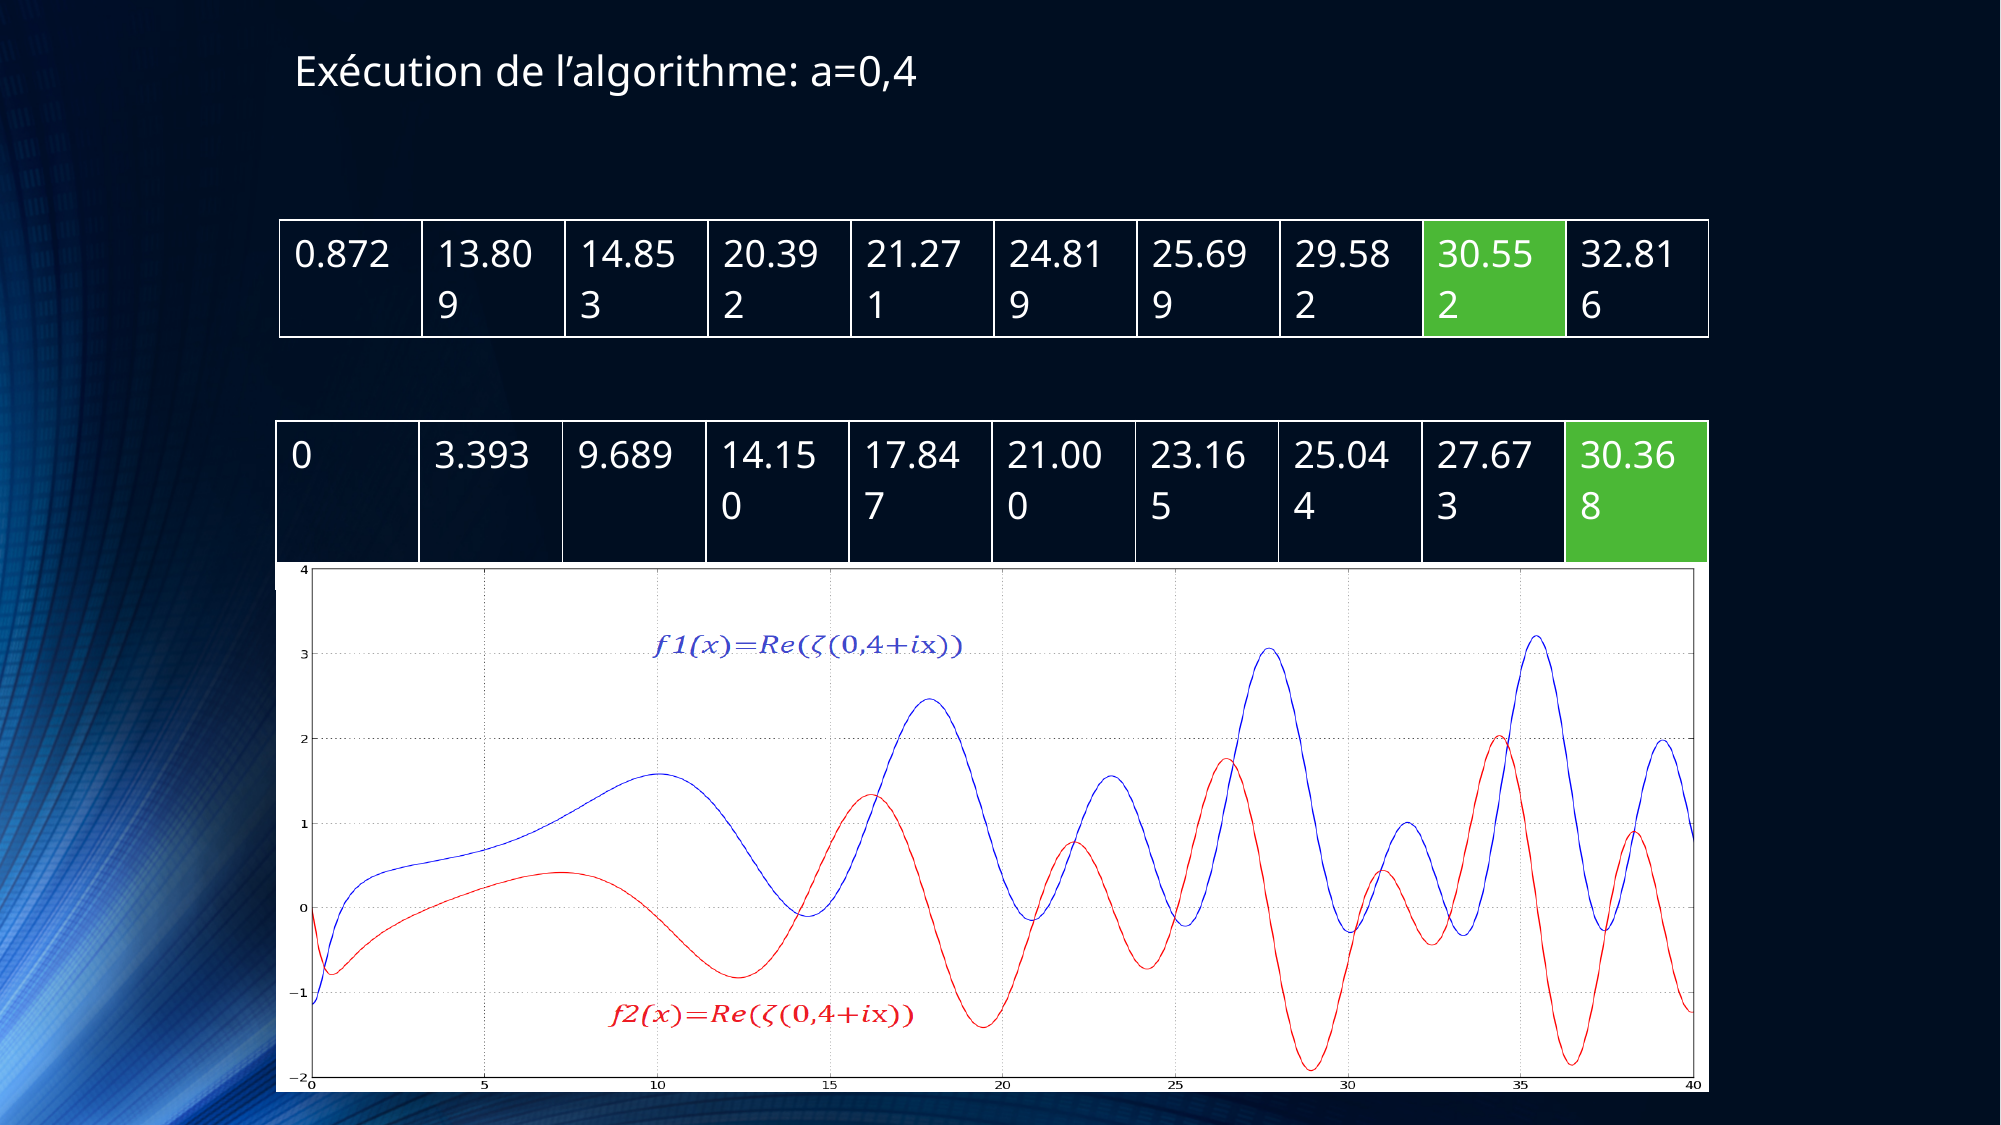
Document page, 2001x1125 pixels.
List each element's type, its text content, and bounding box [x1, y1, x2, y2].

table_header 0 [277, 422, 418, 562]
table_header 23.165 [1136, 422, 1278, 562]
table_header 30.368 [1566, 422, 1707, 562]
table_header 29.582 [1281, 221, 1422, 336]
table_header 14.150 [707, 422, 848, 562]
table_header 25.044 [1279, 422, 1421, 562]
table_header 32.816 [1567, 221, 1708, 336]
table_header 25.699 [1138, 221, 1279, 336]
picture [0, 0, 2001, 1125]
table_header 24.819 [995, 221, 1136, 336]
table_header 0.872 [280, 221, 421, 336]
table_header 30.552 [1424, 221, 1565, 336]
table_header 9.689 [563, 422, 705, 562]
table_header 21.271 [852, 221, 993, 336]
table_header 27.673 [1423, 422, 1564, 562]
table_header 14.853 [566, 221, 707, 336]
table_header 17.847 [850, 422, 991, 562]
table_header 21.000 [993, 422, 1135, 562]
table_header 3.393 [420, 422, 562, 562]
table_header 20.392 [709, 221, 850, 336]
table_header 13.809 [423, 221, 564, 336]
